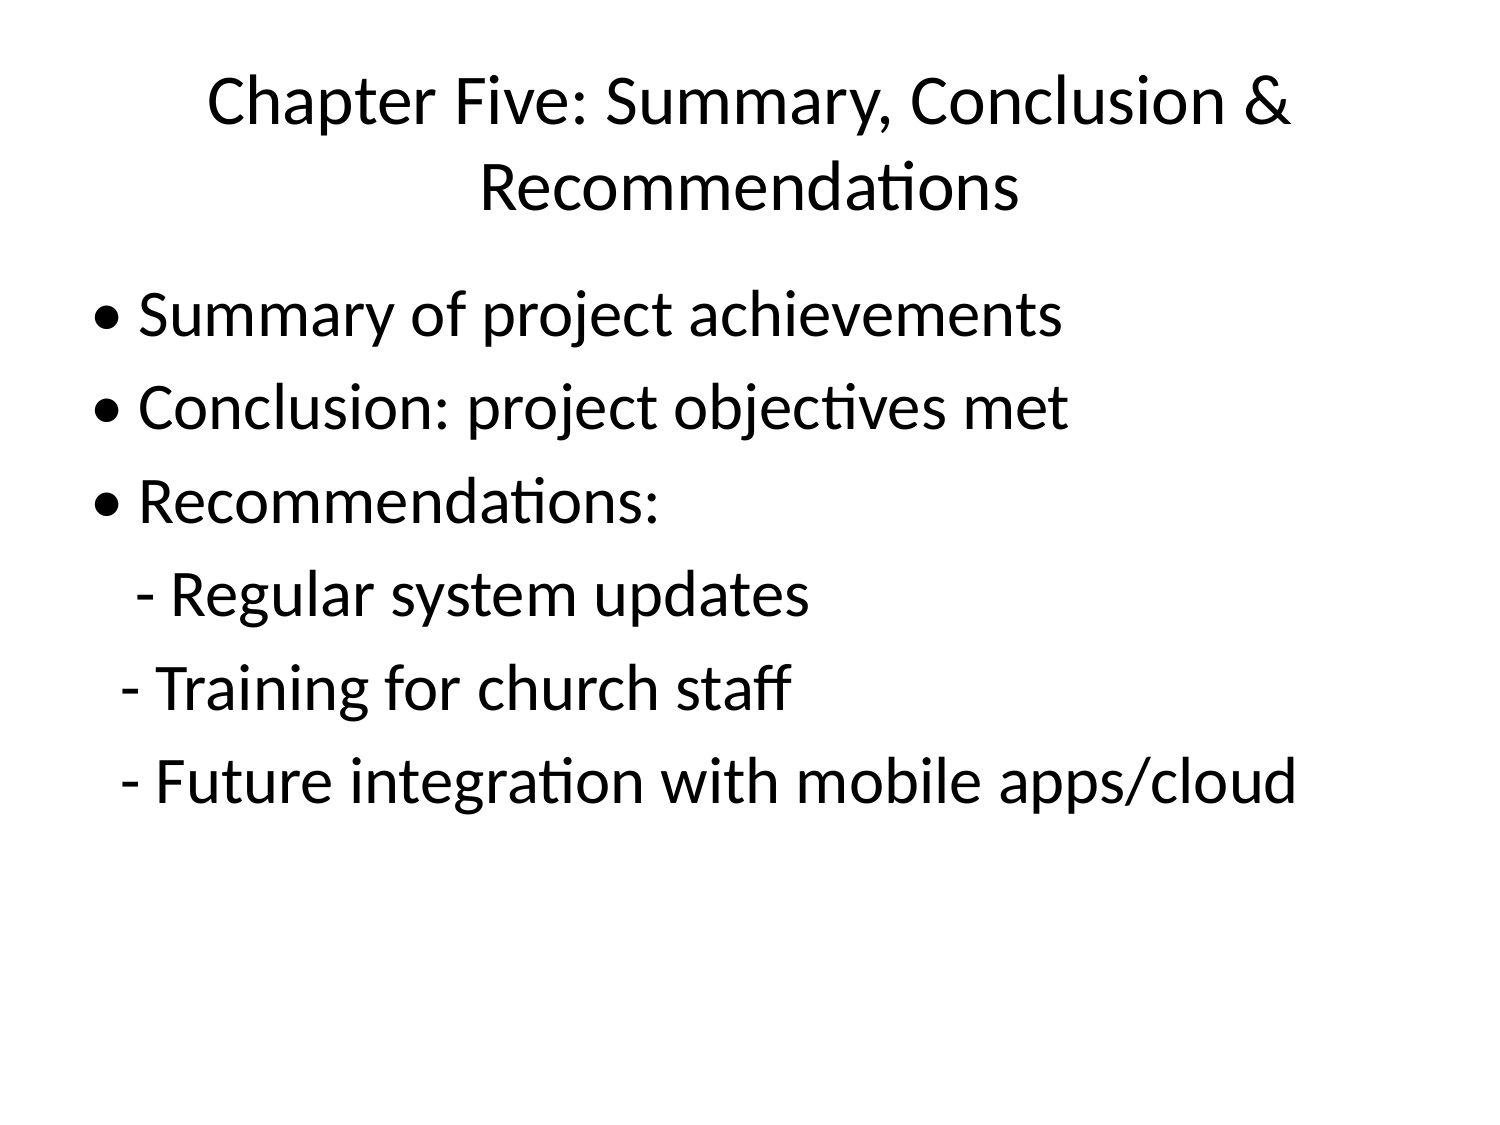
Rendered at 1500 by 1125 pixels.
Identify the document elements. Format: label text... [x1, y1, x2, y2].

list • Summary of project achievements • Conclusion: project objectives met • Recommendations: - Regular system updates - Training for church staff - Future integration with mobile apps/cloud [75, 262, 1425, 1005]
title Chapter Five: Summary, Conclusion & Recommendations [75, 45, 1425, 233]
